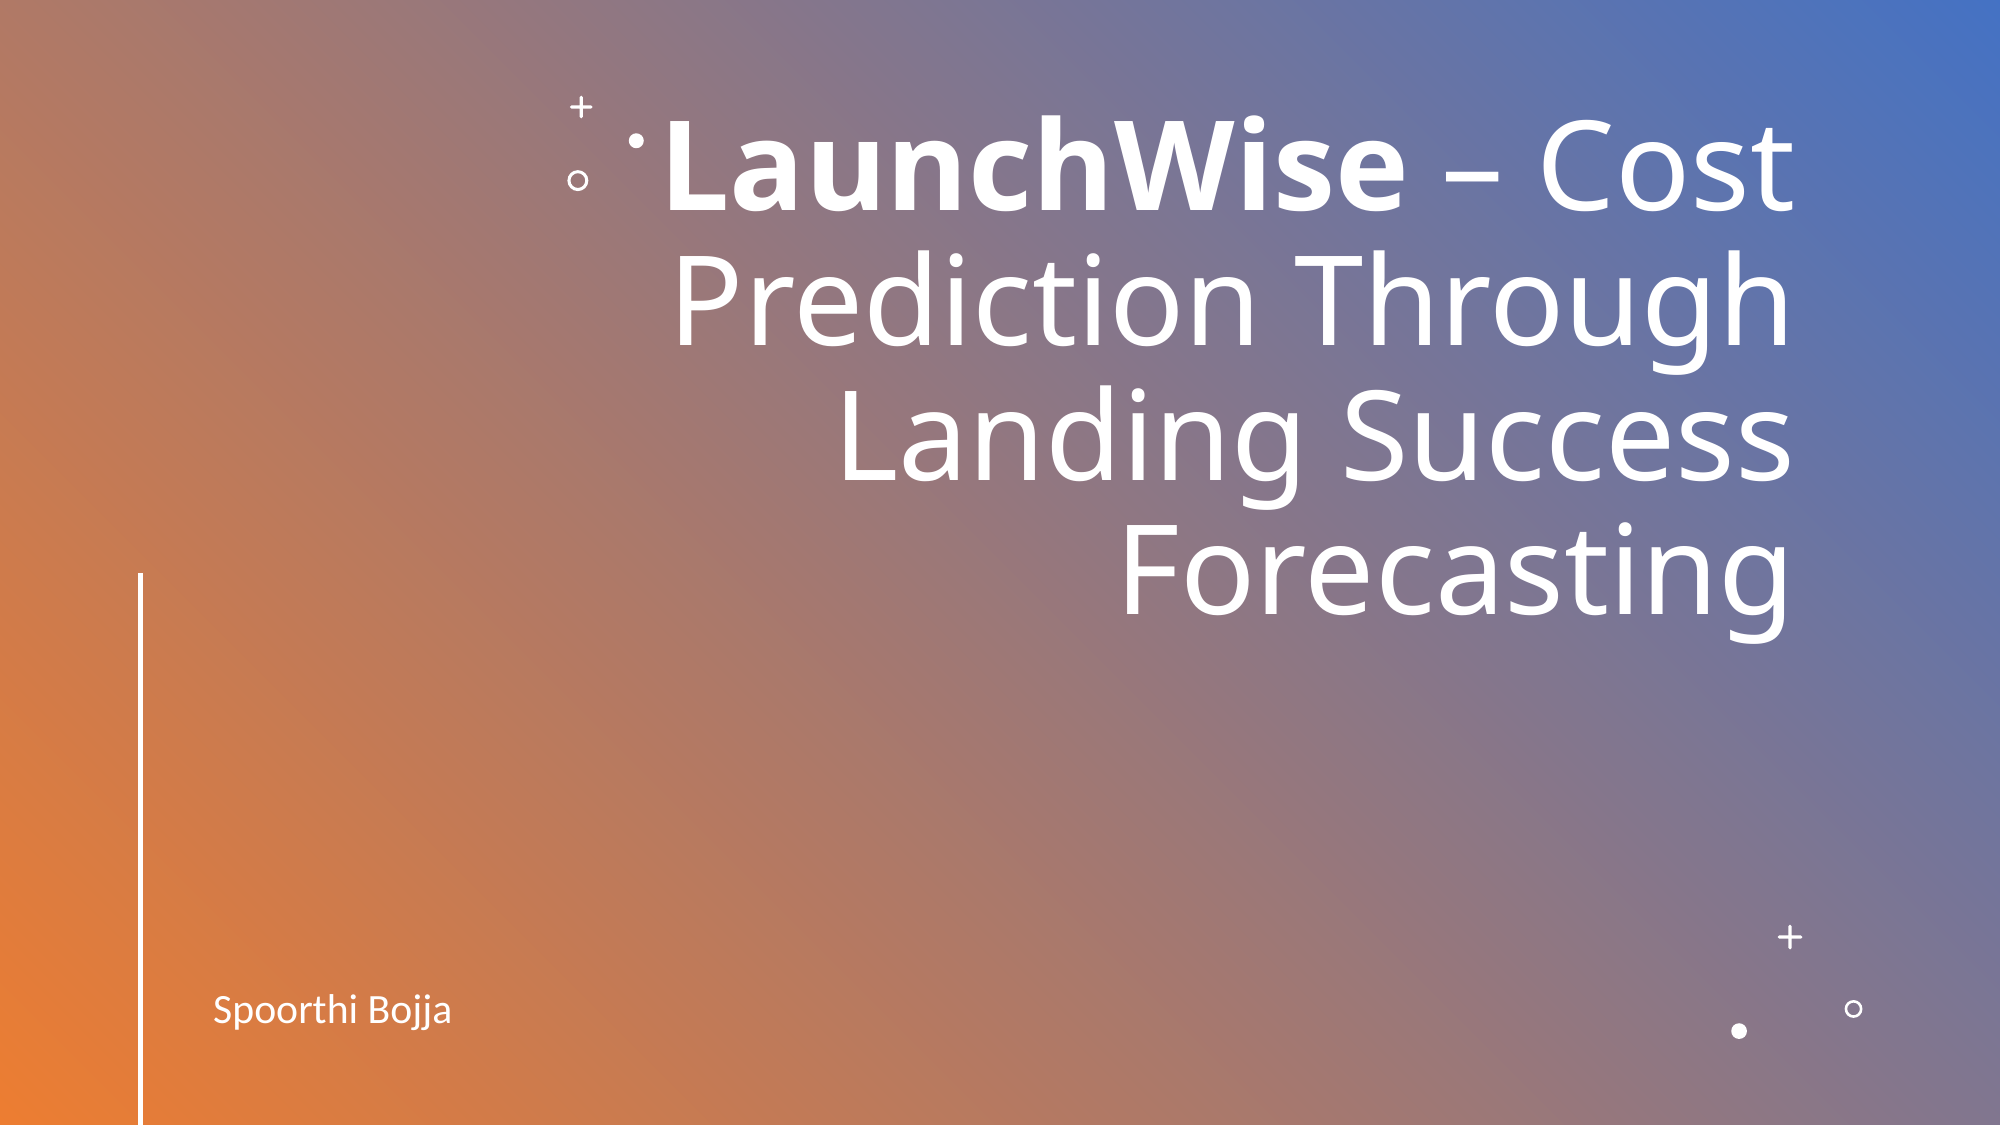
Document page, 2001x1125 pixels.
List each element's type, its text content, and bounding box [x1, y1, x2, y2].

text_box [1844, 1000, 1863, 1018]
text_box [567, 170, 589, 192]
text_box [1731, 1023, 1747, 1039]
list Spoorthi Bojja [198, 979, 1606, 1063]
text_box [1777, 924, 1803, 950]
text_box [0, 0, 2000, 1125]
title LaunchWise – Cost Prediction Through Landing Success Forecasting [636, 95, 1812, 779]
text_box [569, 95, 593, 119]
text_box [628, 133, 644, 149]
